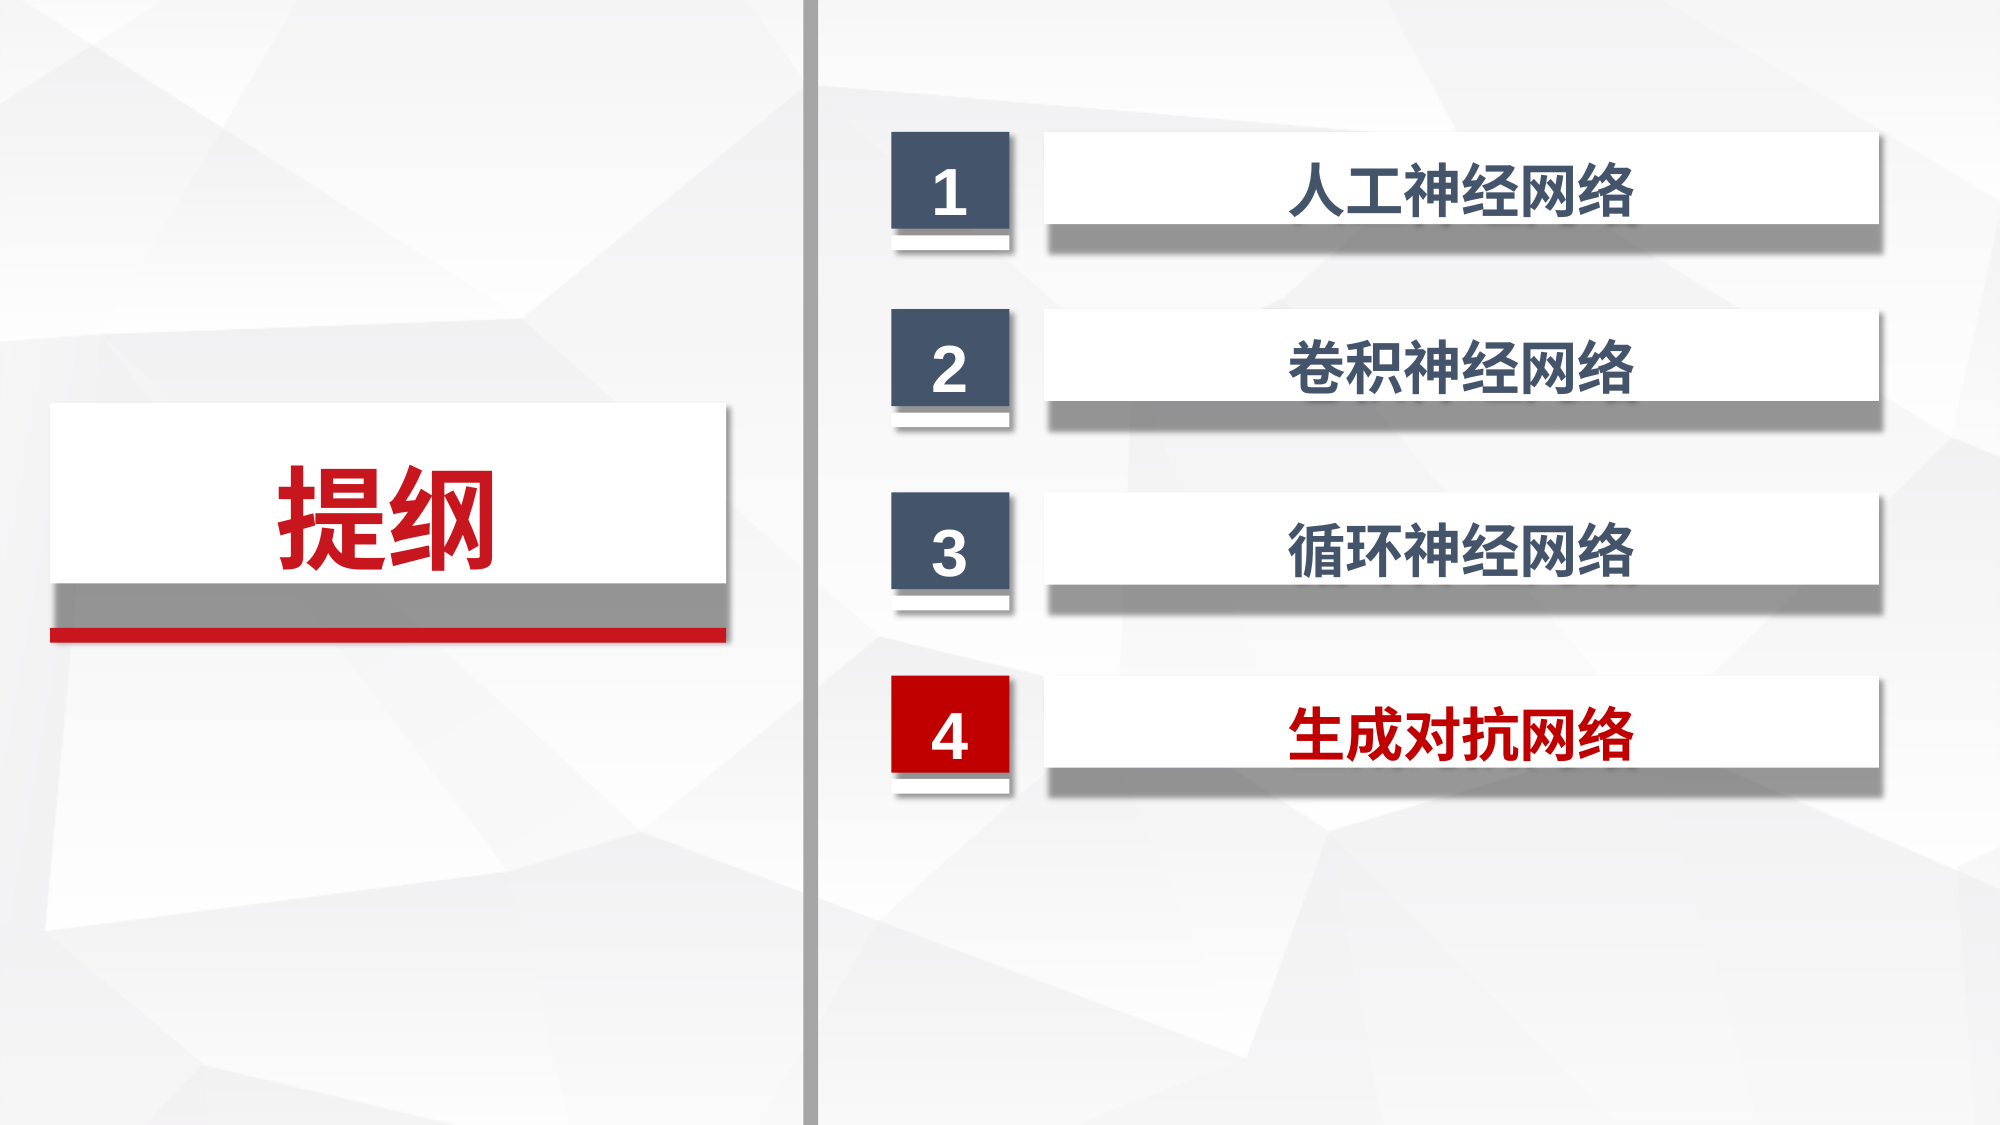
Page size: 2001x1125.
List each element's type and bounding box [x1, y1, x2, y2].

text_box [886, 126, 1023, 234]
text_box [890, 488, 1893, 637]
text_box [886, 235, 1023, 307]
text_box [890, 304, 1893, 453]
text_box [0, 0, 2000, 1125]
text_box [890, 671, 1893, 820]
